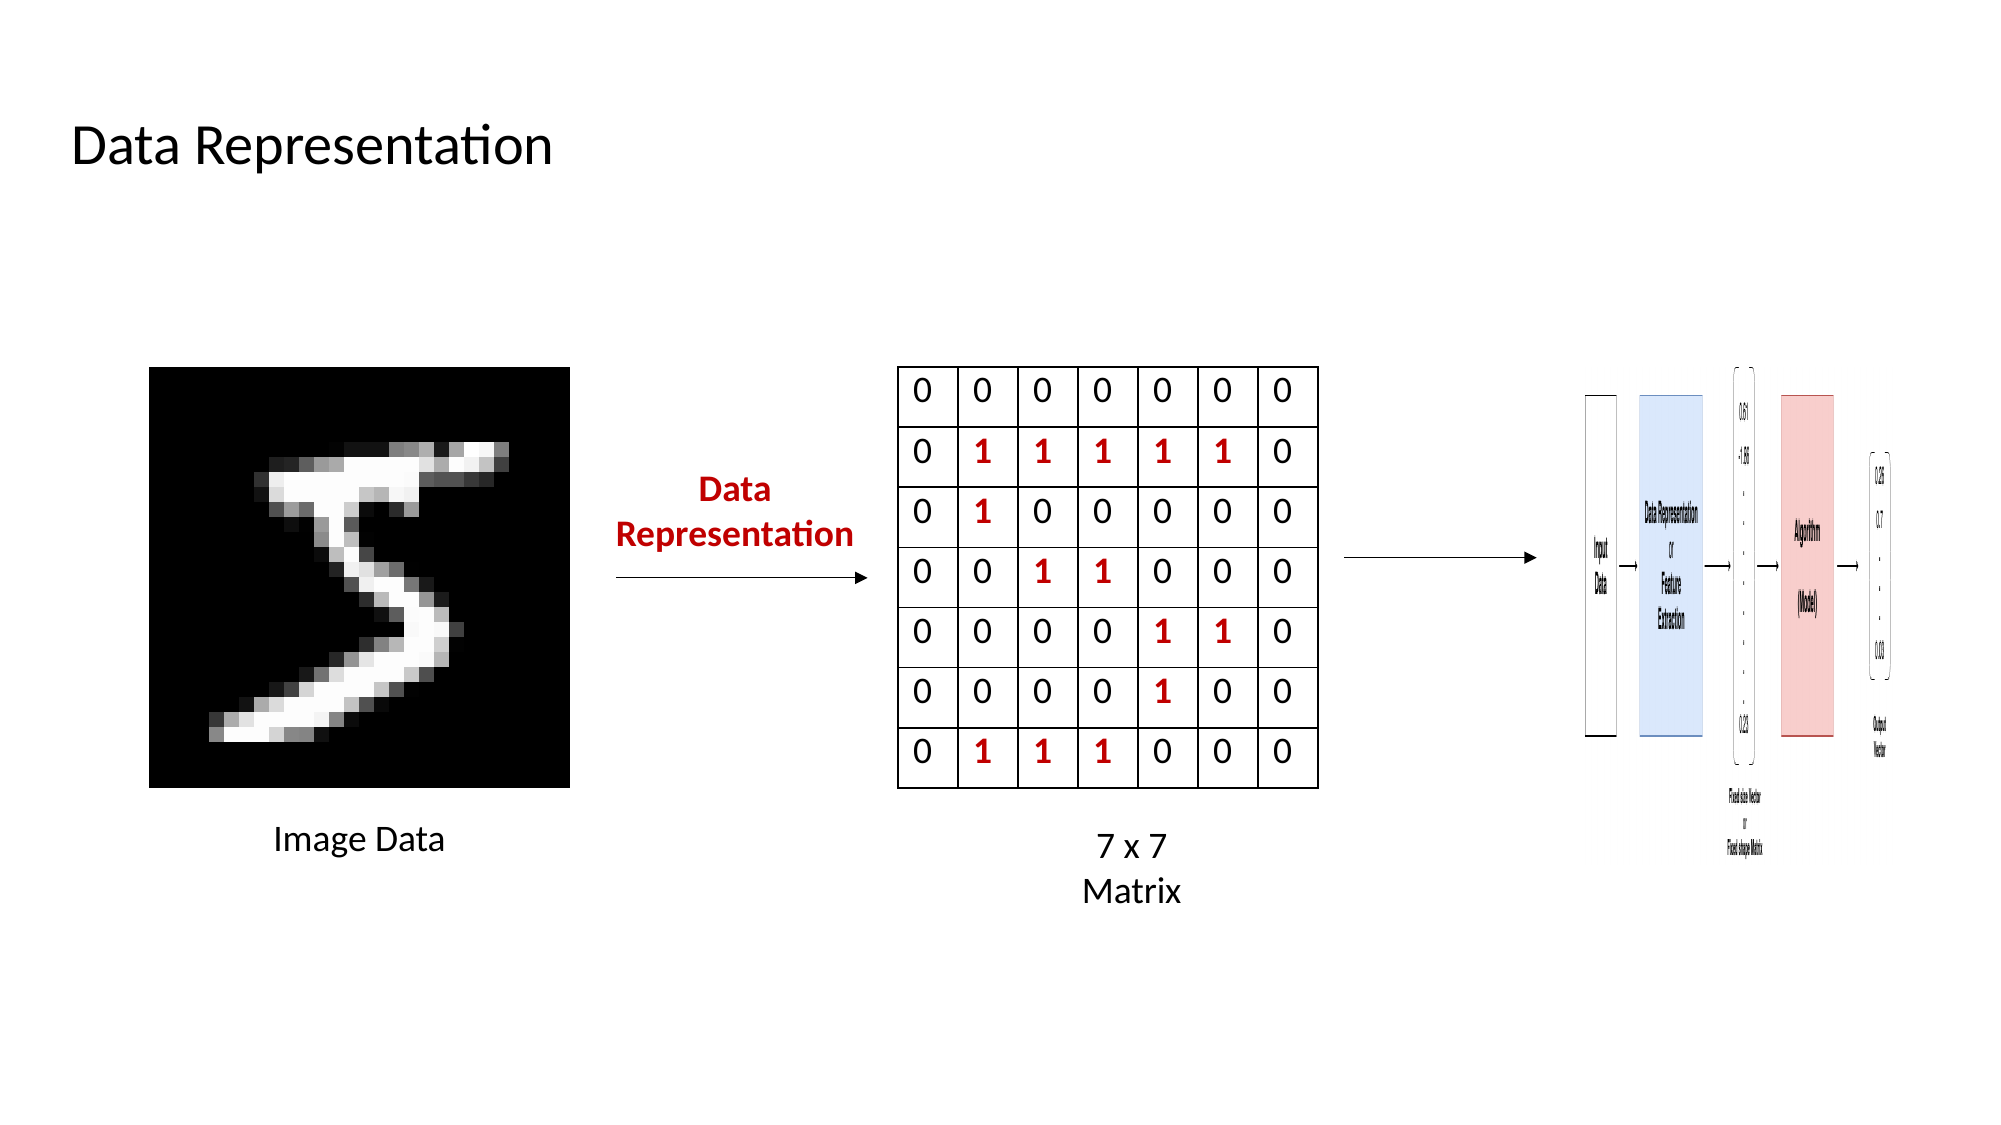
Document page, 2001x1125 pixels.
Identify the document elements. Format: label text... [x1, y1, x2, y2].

table_cell 0 [1019, 668, 1077, 727]
table_header 0 [1139, 368, 1197, 426]
table_cell 1 [1019, 428, 1077, 486]
table_cell 0 [1199, 668, 1257, 727]
table_cell 0 [899, 729, 957, 787]
table_cell 0 [959, 608, 1017, 667]
table_cell 0 [1259, 729, 1317, 787]
table_cell 0 [899, 428, 957, 486]
table_cell 1 [1019, 548, 1077, 607]
table_cell 0 [899, 668, 957, 727]
table_header 0 [1259, 368, 1317, 426]
table_cell 1 [1139, 428, 1197, 486]
table_cell 1 [1139, 668, 1197, 727]
table_cell 1 [959, 488, 1017, 547]
table_cell 1 [1139, 608, 1197, 667]
table_cell 0 [1139, 488, 1197, 547]
table_cell 0 [899, 608, 957, 667]
text_box Data Representation [56, 98, 570, 184]
table_cell 0 [1079, 488, 1137, 547]
table_header 0 [1079, 368, 1137, 426]
table_header 0 [1019, 368, 1077, 426]
table_cell 0 [1259, 668, 1317, 727]
text_box Data Representation [600, 456, 870, 562]
table_cell 0 [1259, 488, 1317, 547]
table_cell 0 [1019, 488, 1077, 547]
picture [1585, 367, 1899, 865]
table_cell 1 [1199, 608, 1257, 667]
table_cell 0 [1199, 488, 1257, 547]
table_cell 0 [959, 668, 1017, 727]
table_cell 1 [1199, 428, 1257, 486]
table_cell 0 [959, 548, 1017, 607]
table_cell 1 [1079, 428, 1137, 486]
picture [149, 367, 570, 788]
text_box Image Data [258, 806, 461, 867]
table_cell 0 [1199, 729, 1257, 787]
table_cell 0 [1259, 608, 1317, 667]
text_box 7 x 7 Matrix [1066, 814, 1197, 919]
table_cell 0 [1079, 668, 1137, 727]
table_cell 0 [899, 488, 957, 547]
table_cell 0 [1139, 548, 1197, 607]
table_cell 0 [1259, 428, 1317, 486]
table_cell 1 [959, 428, 1017, 486]
table_cell 0 [1199, 548, 1257, 607]
table_cell 1 [1079, 729, 1137, 787]
table_cell 0 [1259, 548, 1317, 607]
table_cell 1 [1019, 729, 1077, 787]
table_header 0 [959, 368, 1017, 426]
table_header 0 [899, 368, 957, 426]
table_cell 0 [899, 548, 957, 607]
table_cell 0 [1139, 729, 1197, 787]
table_cell 1 [1079, 548, 1137, 607]
table_cell 0 [1079, 608, 1137, 667]
table_cell 0 [1019, 608, 1077, 667]
table_cell 1 [959, 729, 1017, 787]
table_header 0 [1199, 368, 1257, 426]
